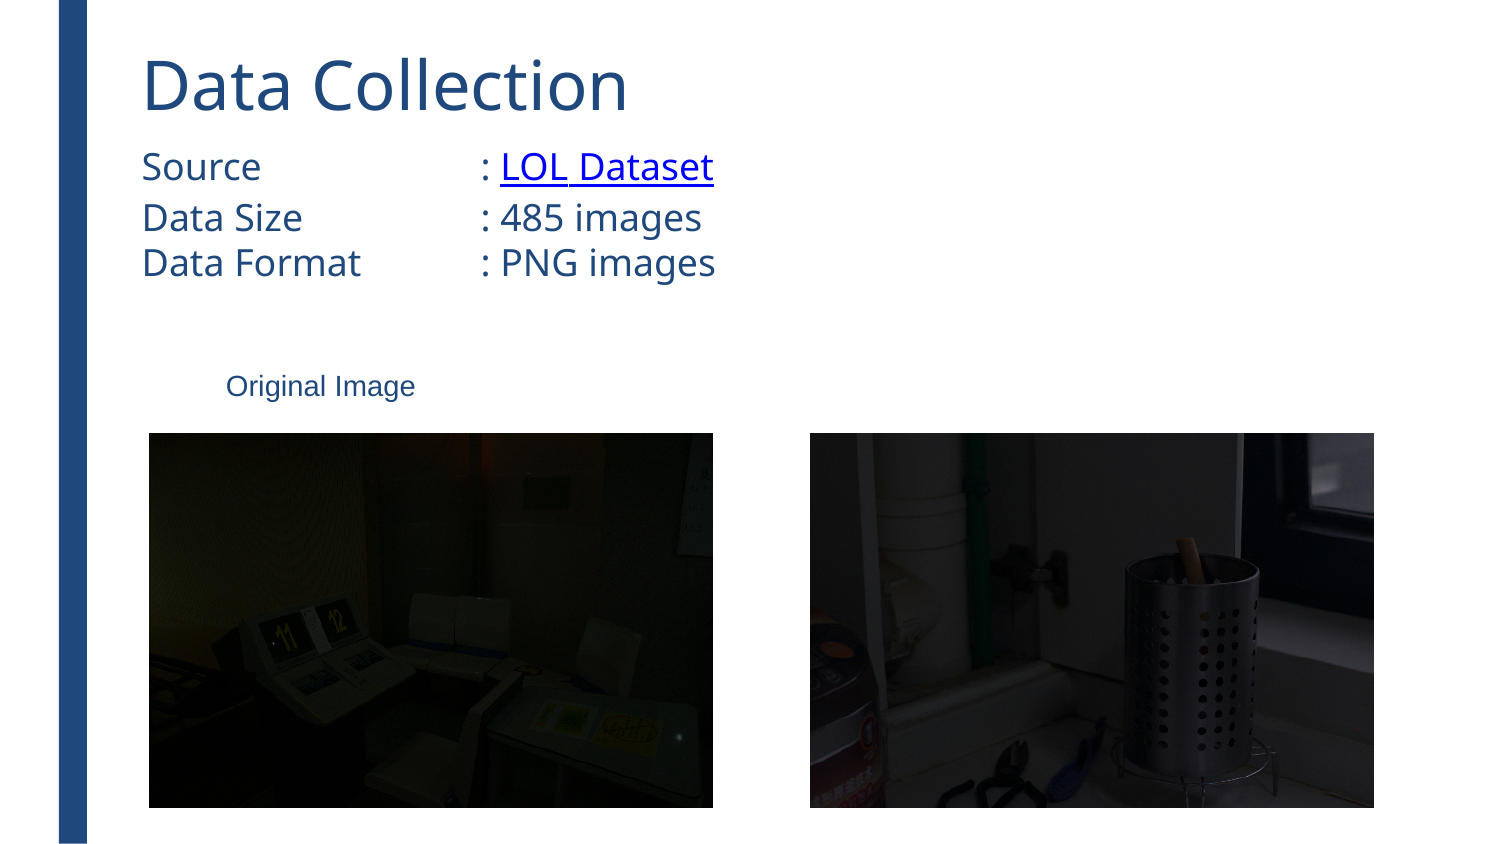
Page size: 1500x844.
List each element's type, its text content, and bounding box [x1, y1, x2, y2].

title Source : LOL Dataset Data Size : 485 images Data Format : PNG images [126, 128, 1388, 545]
picture [810, 432, 1374, 809]
text_box Original Image [210, 360, 501, 411]
picture [149, 432, 713, 809]
title Data Collection [126, 36, 1308, 128]
